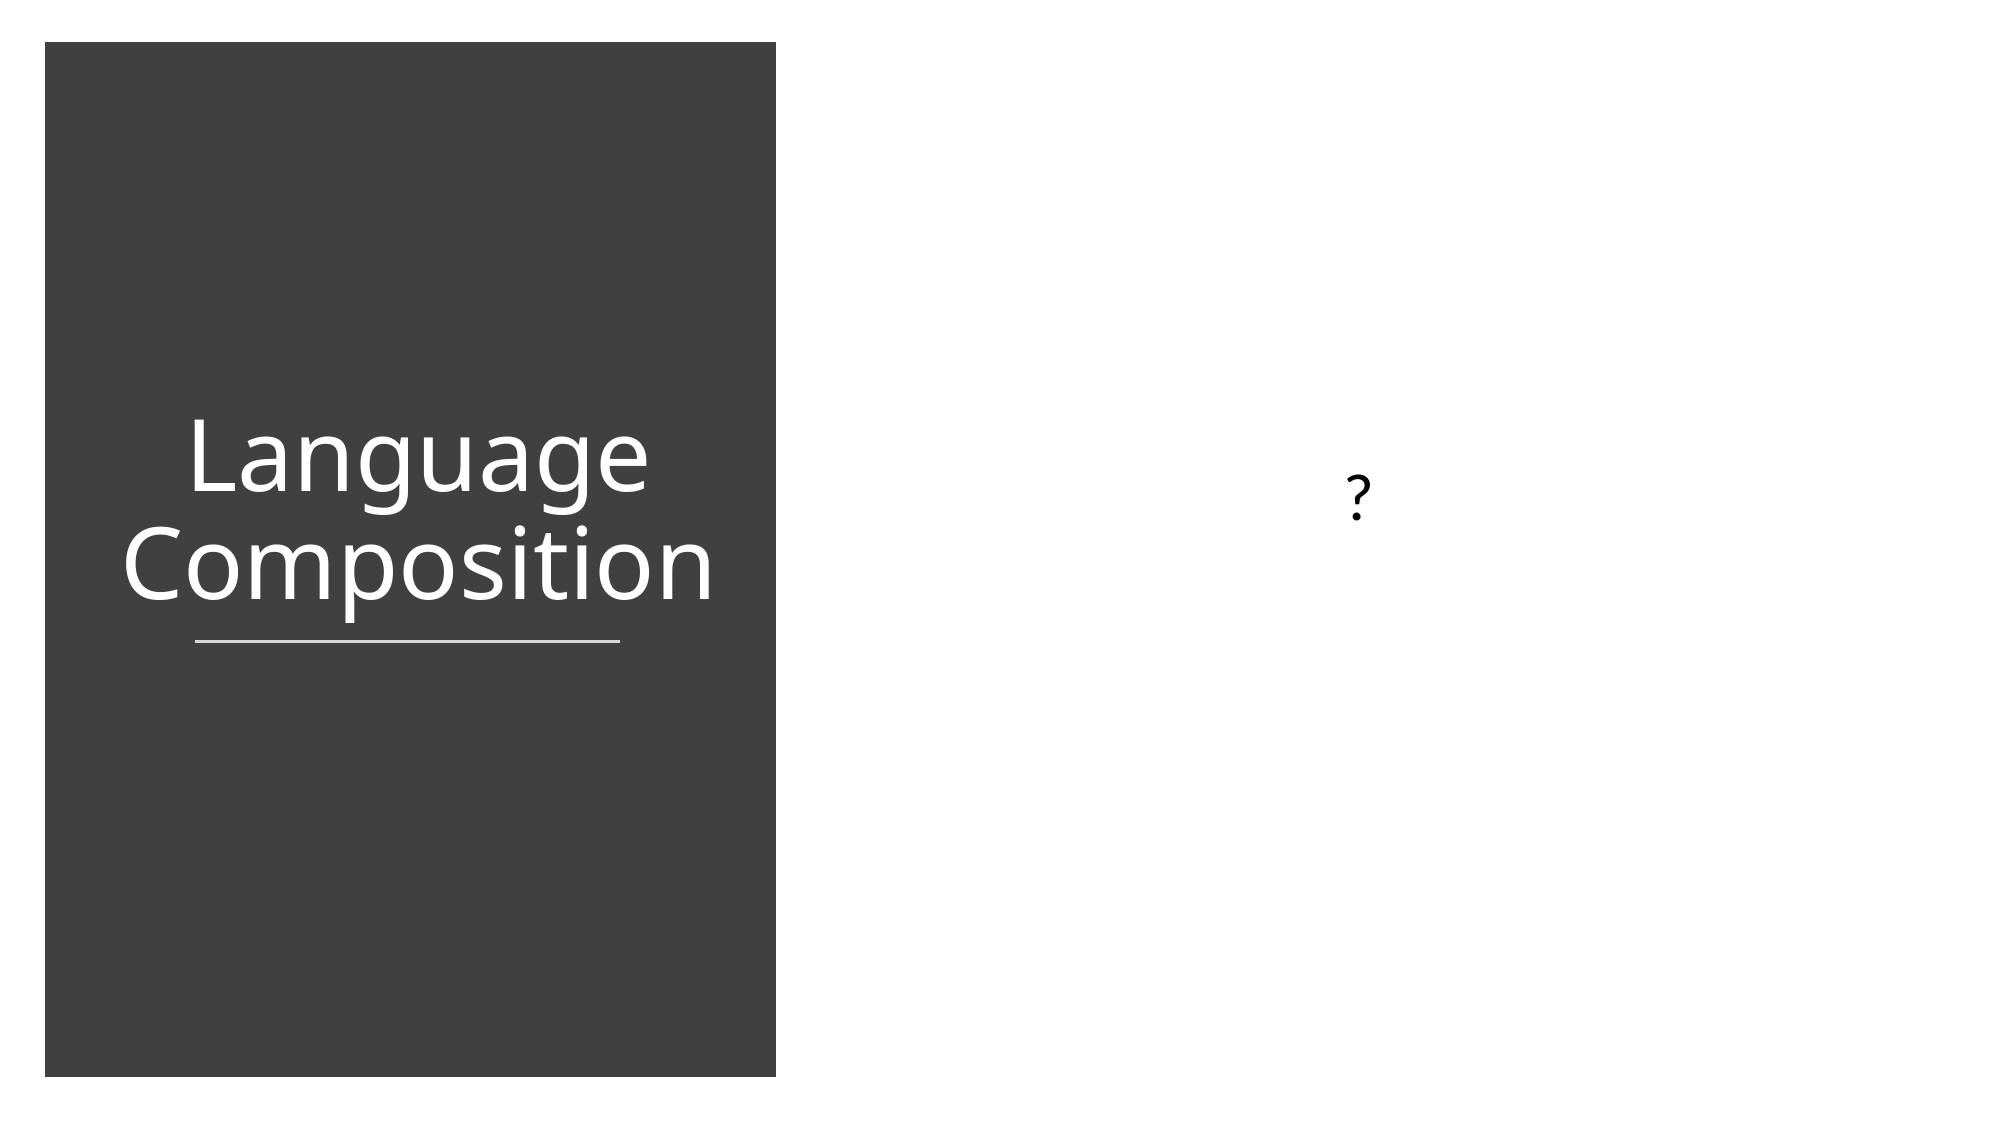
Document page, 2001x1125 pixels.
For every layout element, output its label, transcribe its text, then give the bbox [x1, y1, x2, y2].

text_box Language Composition [82, 149, 756, 629]
text_box ? [1329, 446, 1376, 541]
text_box [54, 52, 767, 1067]
